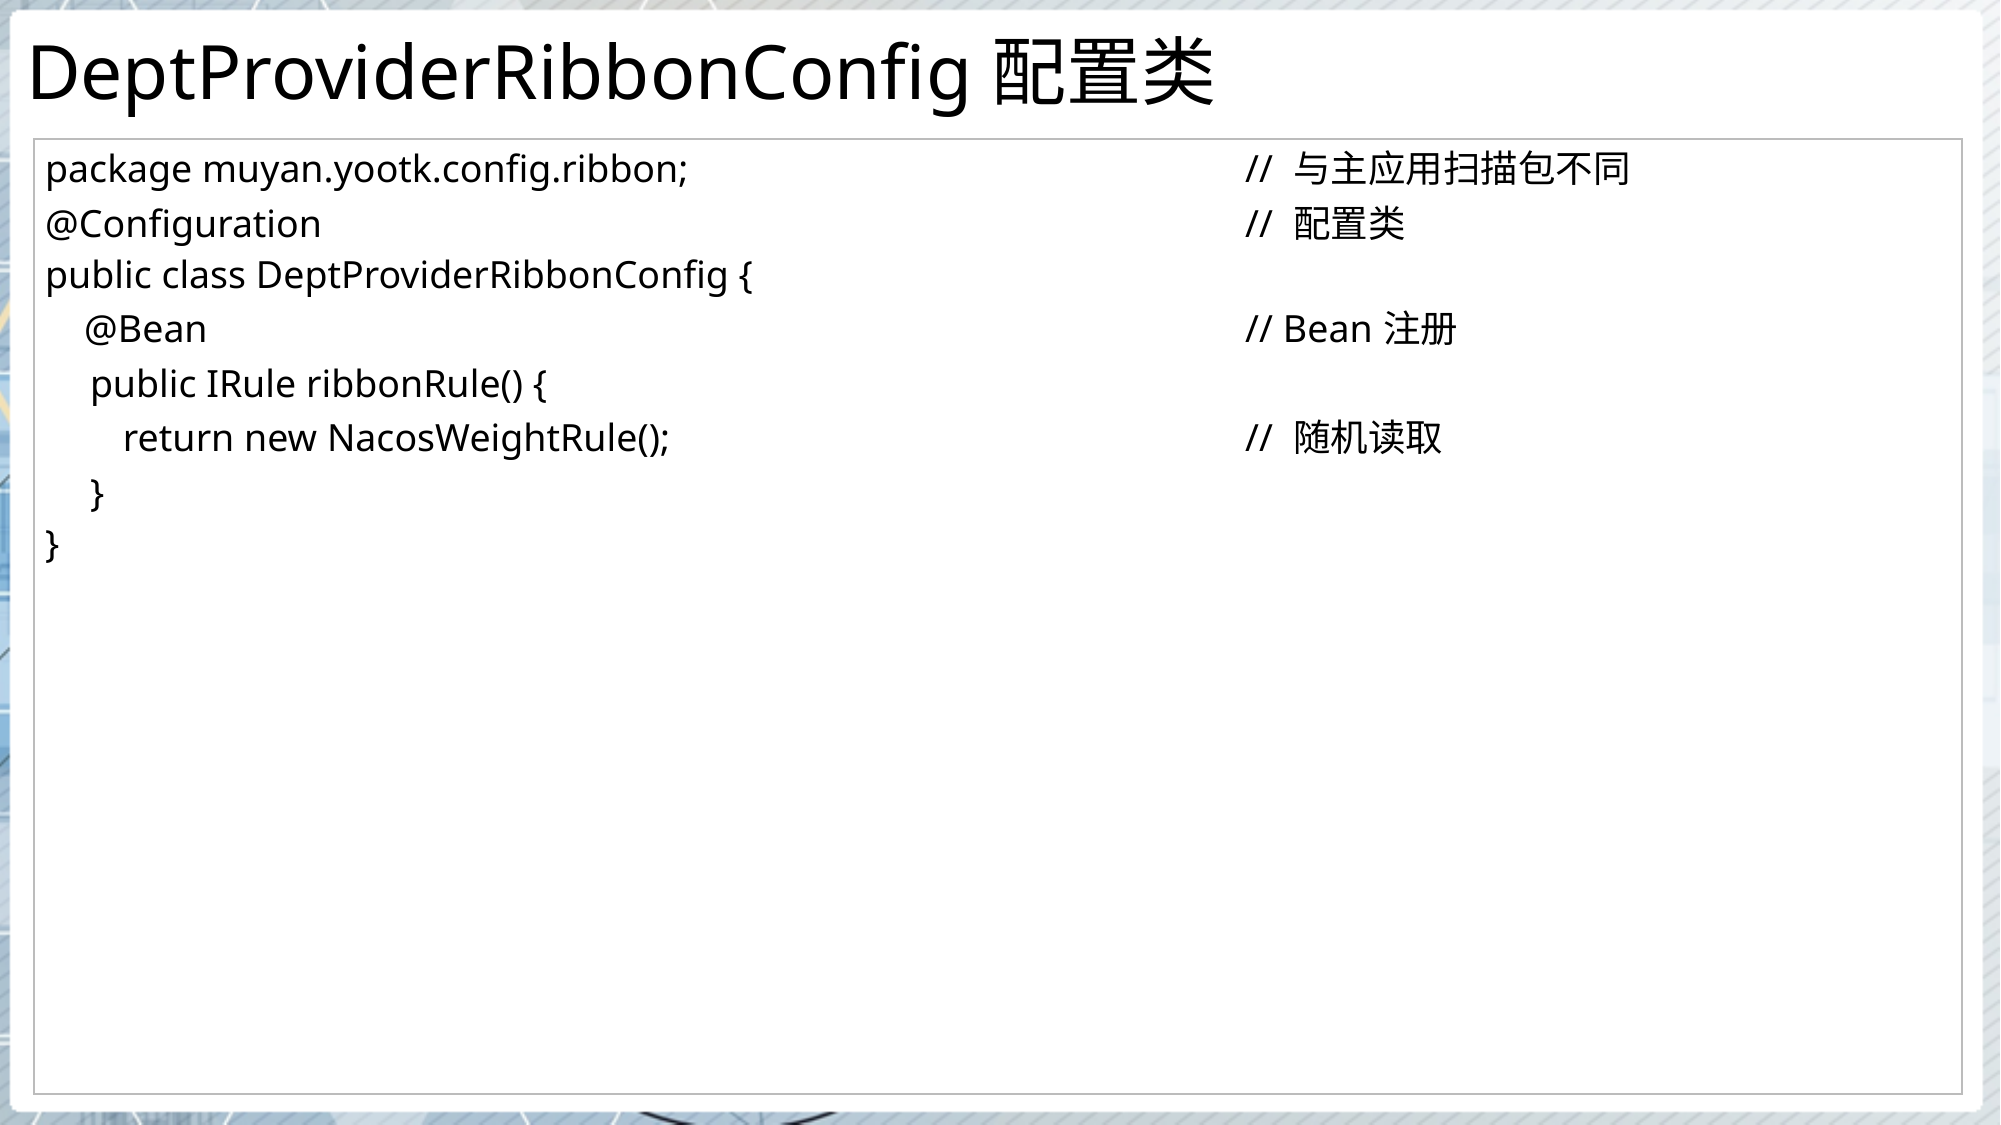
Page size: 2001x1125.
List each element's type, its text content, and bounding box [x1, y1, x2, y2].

title DeptProviderRibbonConfig配置类 [11, 11, 1983, 140]
table_header package muyan.yootk.config.ribbon; // 与主应用扫描包不同 @Configuration // 配置类 public class DeptProviderRibbonConfig { @Bean // Bean注册 public IRule ribbonRule() { return new NacosWeightRule(); // 随机读取 } } [35, 140, 1961, 1093]
picture [0, 0, 2000, 1125]
